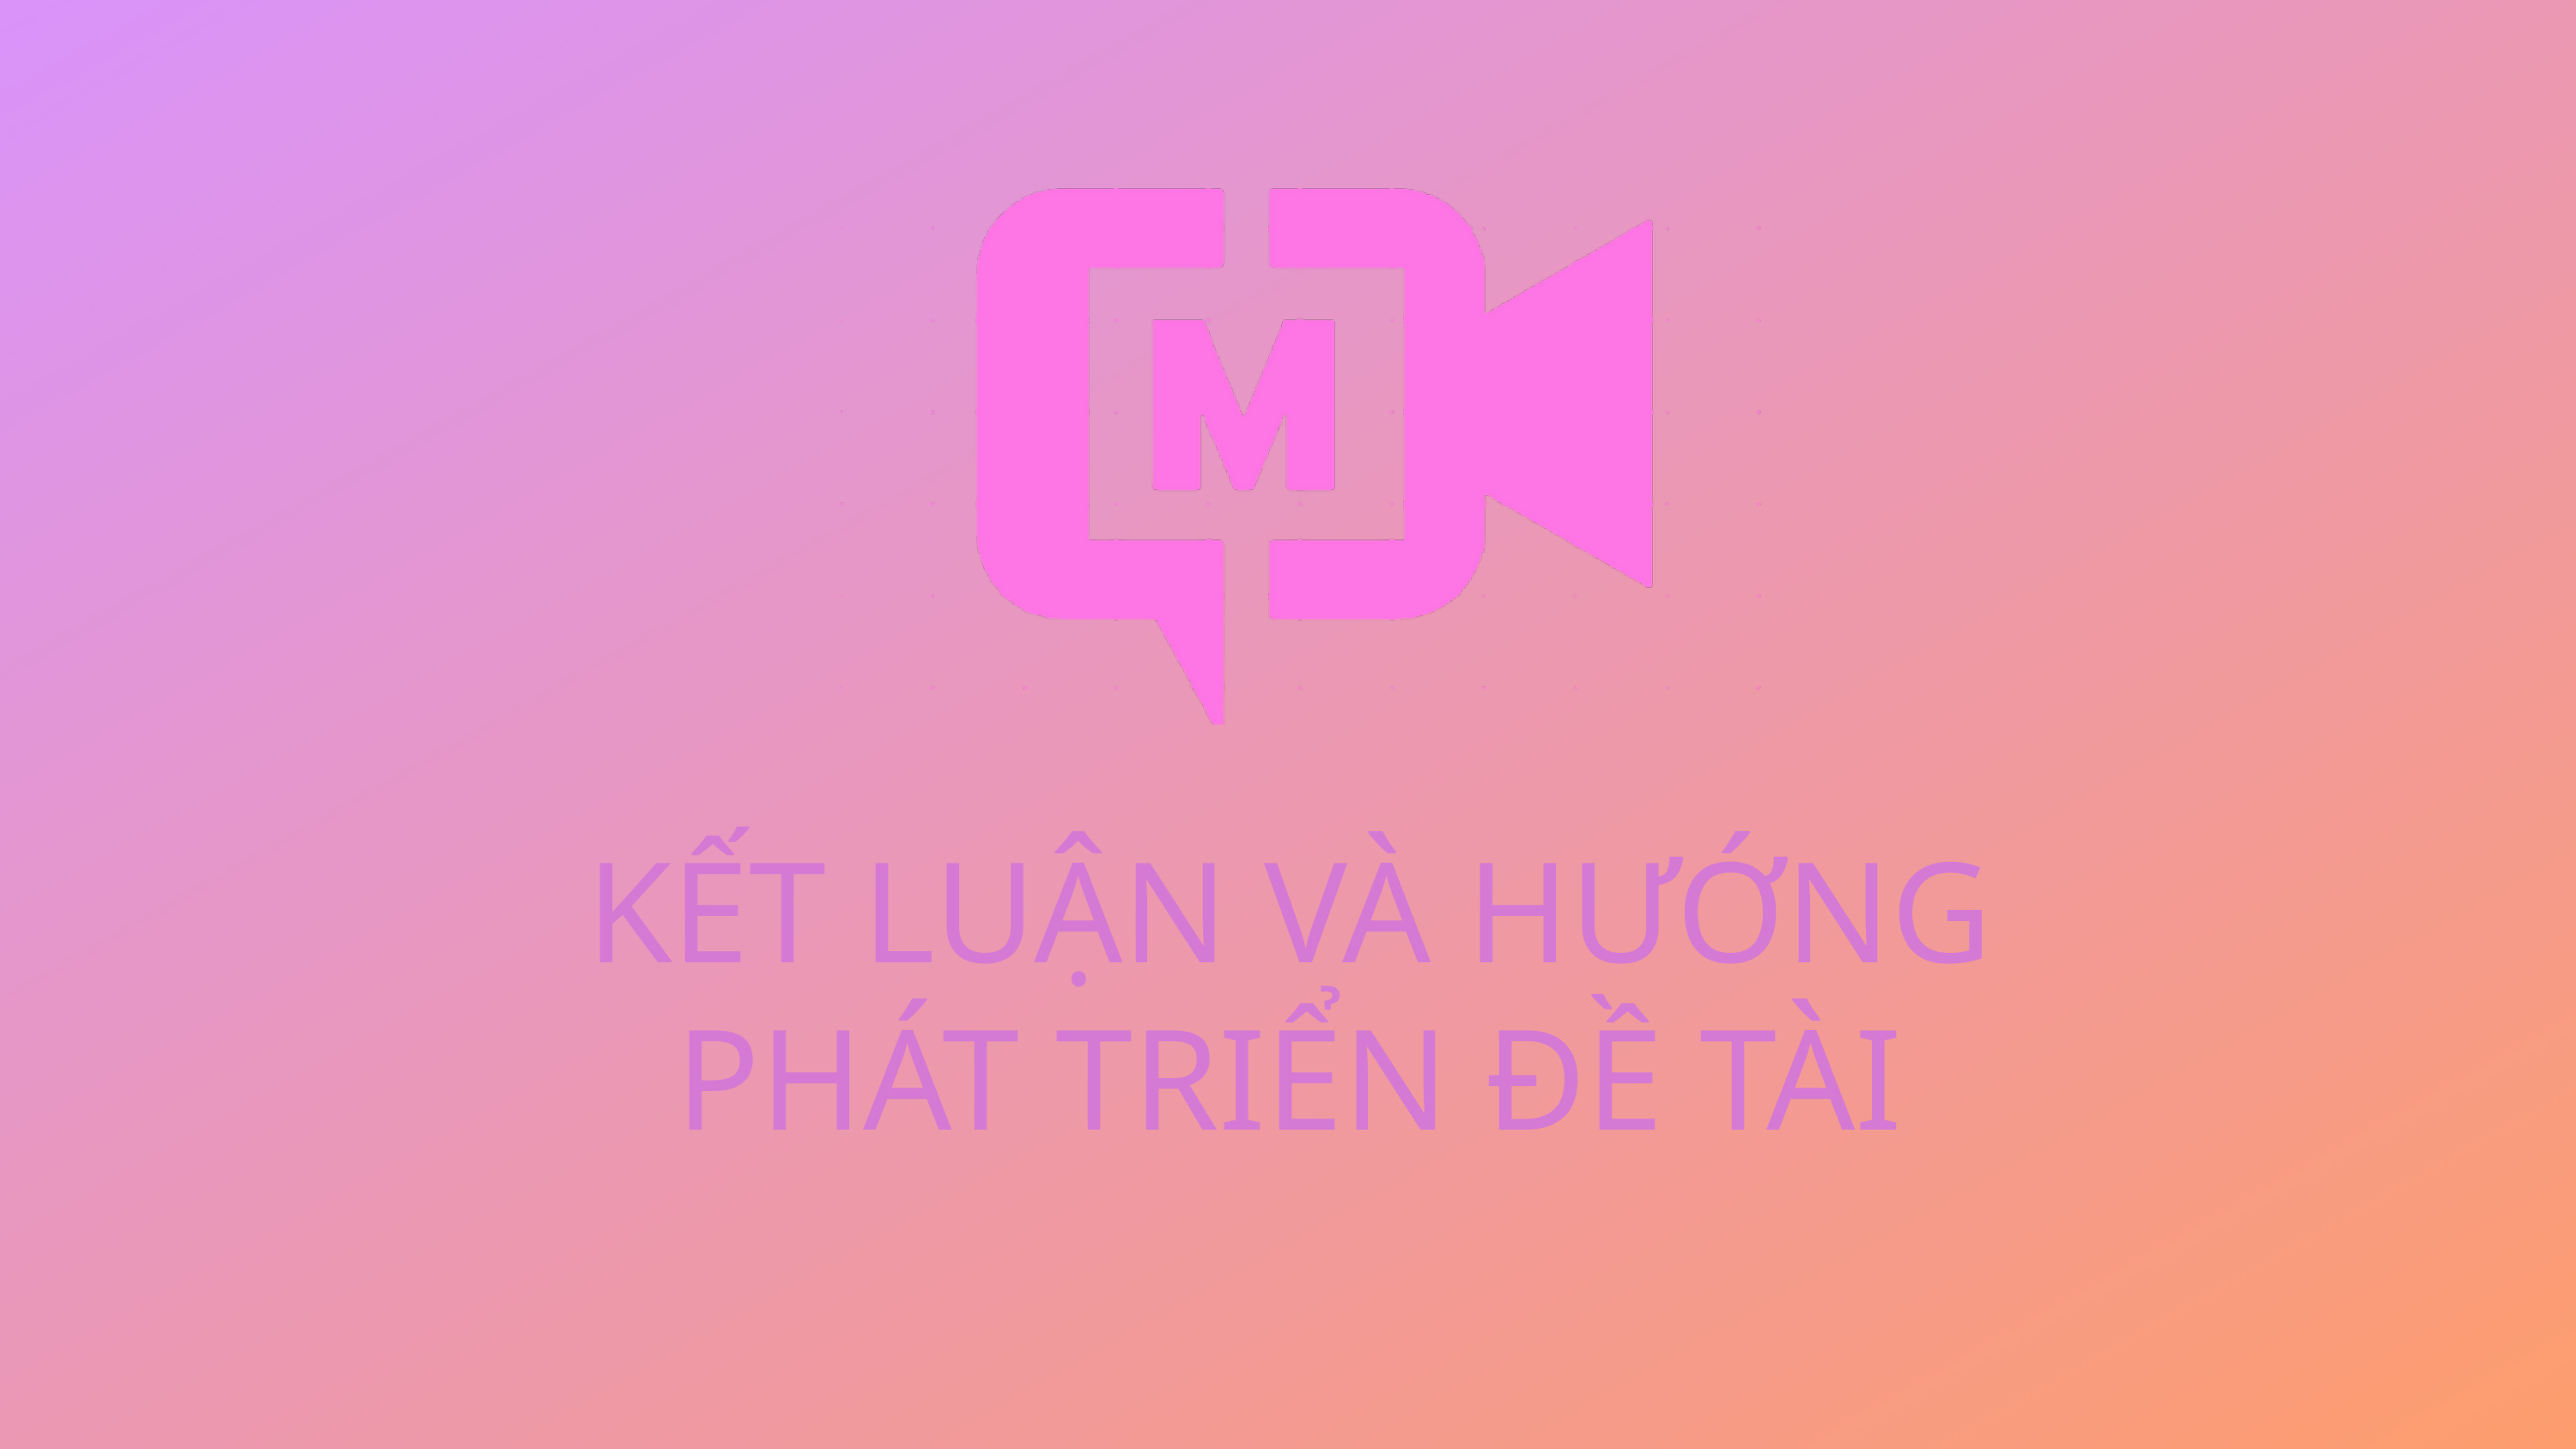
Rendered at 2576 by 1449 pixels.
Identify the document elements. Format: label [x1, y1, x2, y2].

text_box [840, 188, 1771, 724]
picture [0, 0, 2576, 1449]
